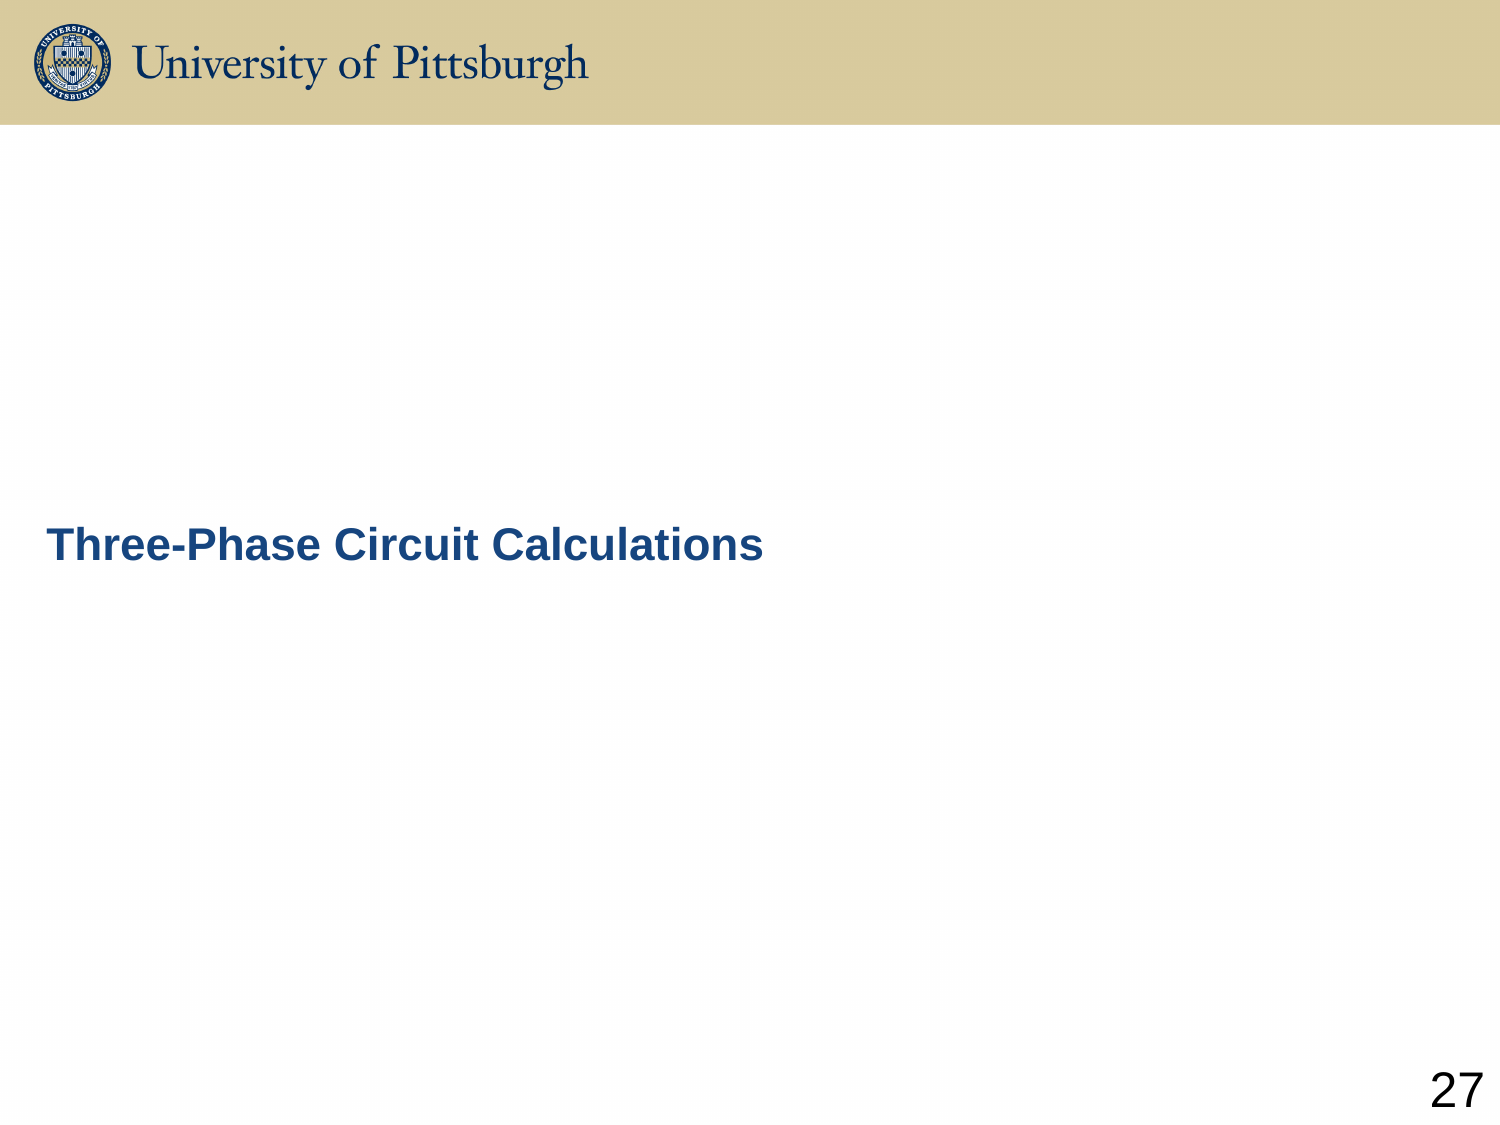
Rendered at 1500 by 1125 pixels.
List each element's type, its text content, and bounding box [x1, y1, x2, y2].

picture [0, 0, 1500, 1125]
title Three-Phase Circuit Calculations [31, 494, 1485, 590]
slide_number 27 [1362, 1050, 1500, 1125]
